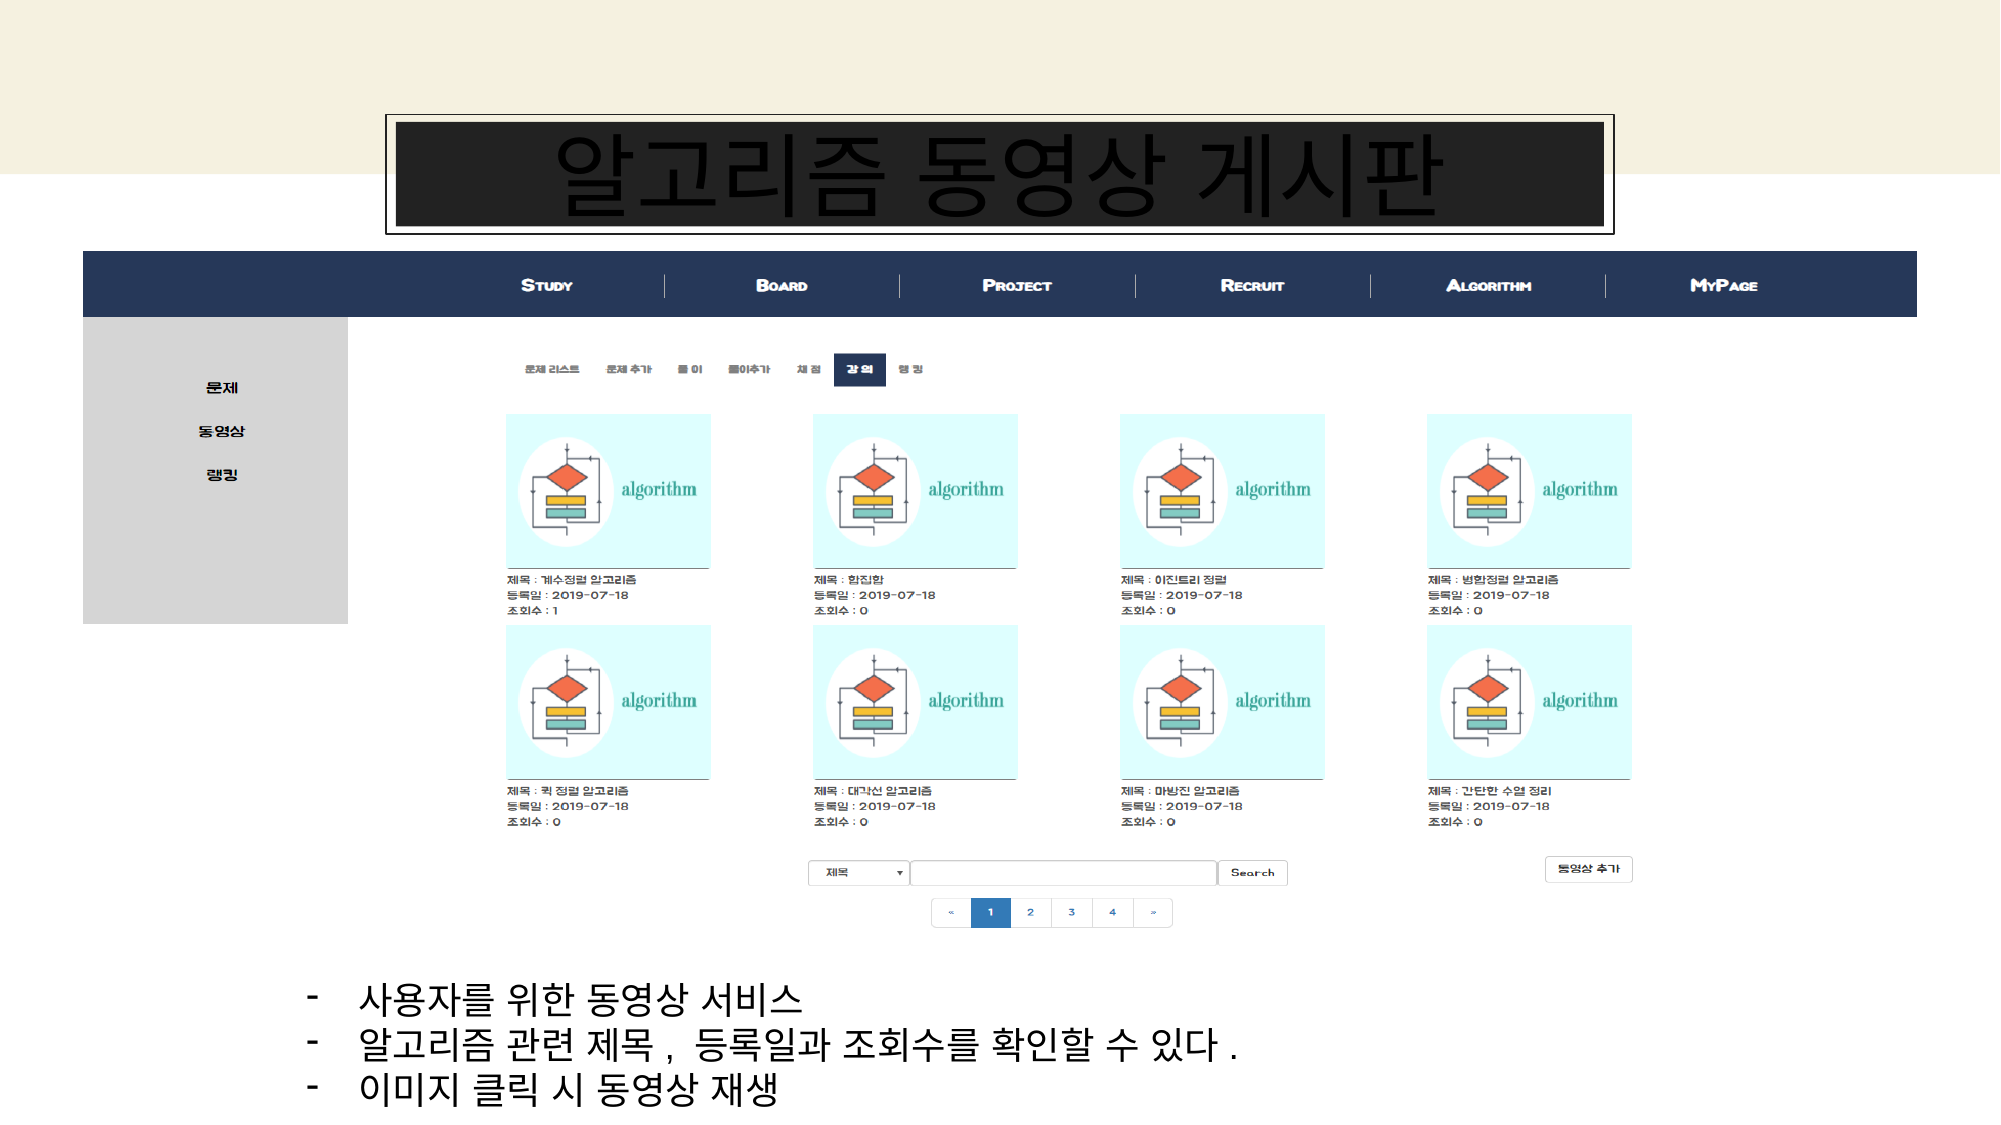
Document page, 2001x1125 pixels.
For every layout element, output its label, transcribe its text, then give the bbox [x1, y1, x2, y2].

text_box 사용자를 위한 동영상 서비스 알고리즘 관련 제목, 등록일과 조회수를 확인할 수 있다. 이미지 클릭 시 동영상 재생 [268, 969, 1774, 1111]
title 알고리즘 동영상 게시판 [395, 121, 1604, 227]
picture [83, 251, 1917, 945]
